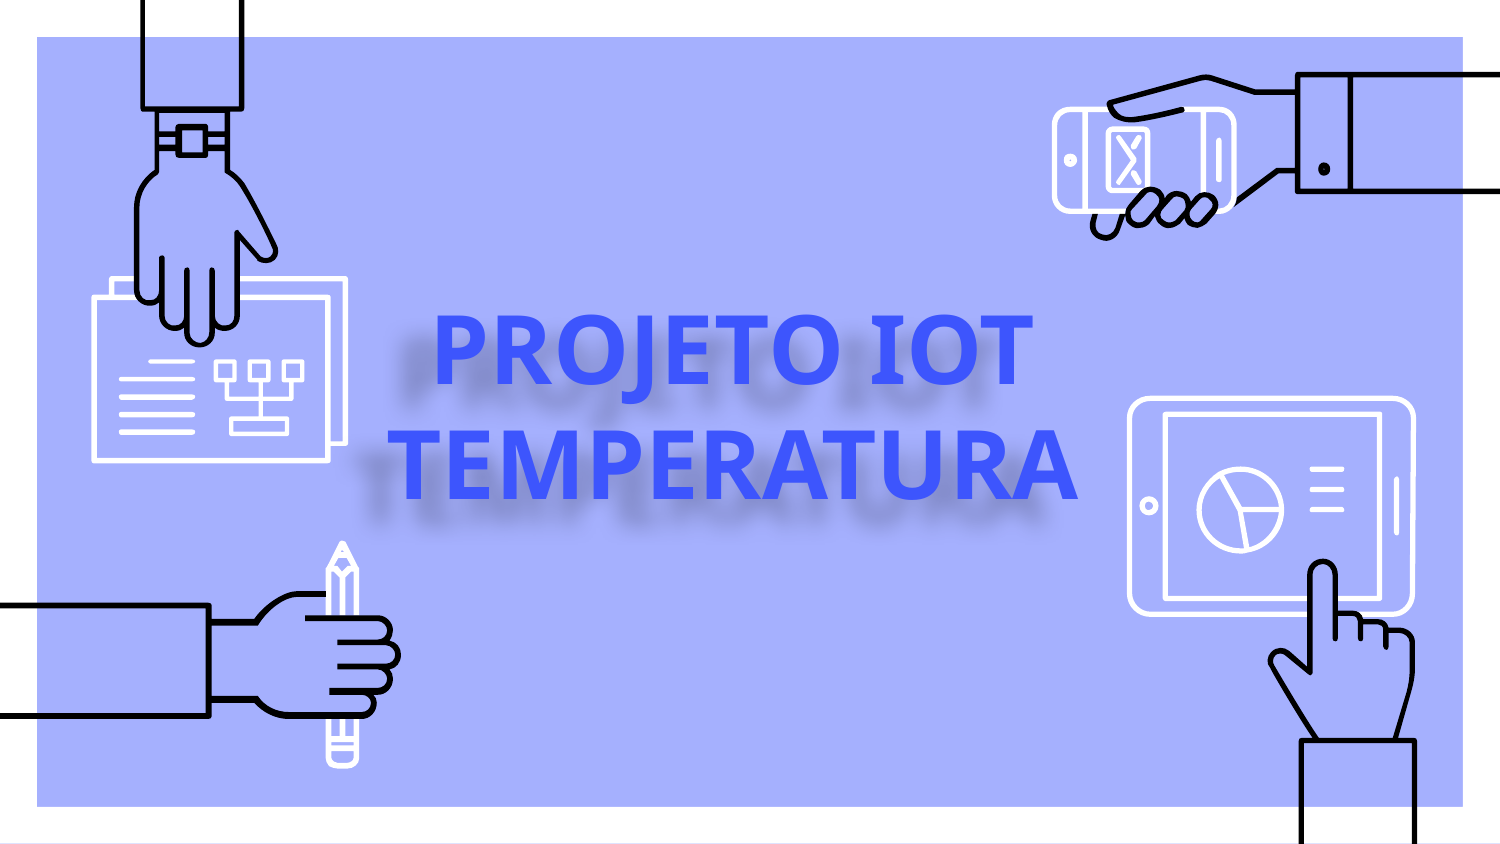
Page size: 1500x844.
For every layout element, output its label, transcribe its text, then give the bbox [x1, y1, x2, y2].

title PROJETO IOT TEMPERATURA [343, 264, 1147, 657]
